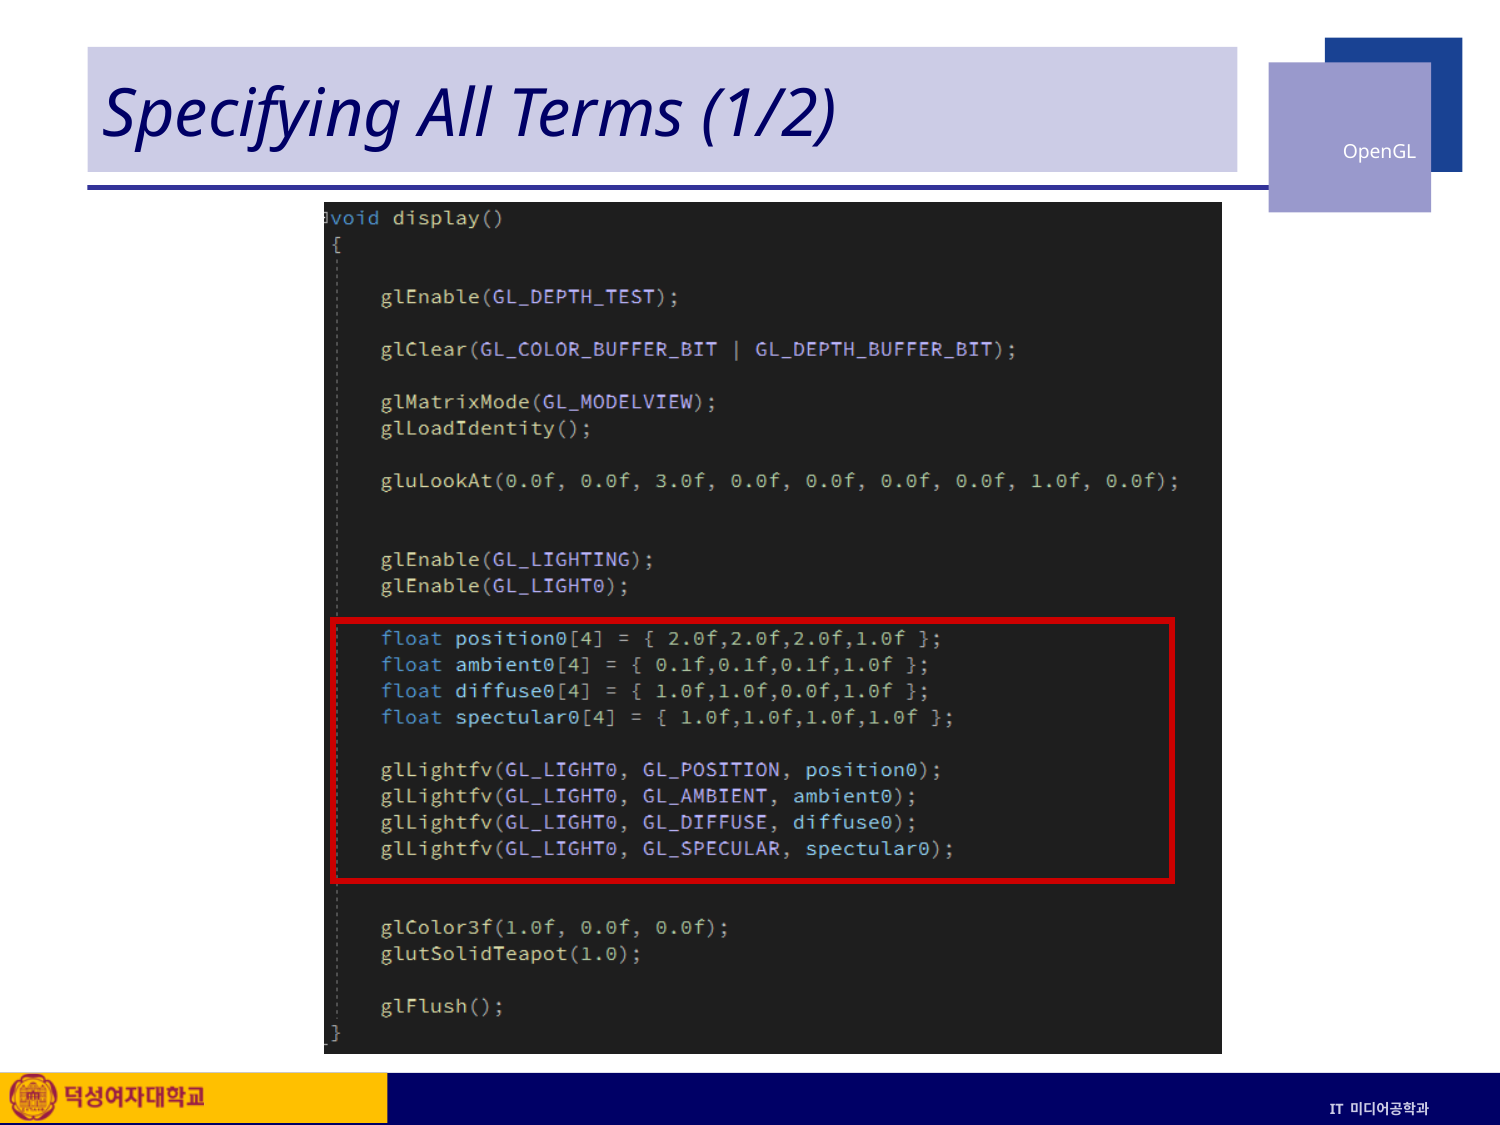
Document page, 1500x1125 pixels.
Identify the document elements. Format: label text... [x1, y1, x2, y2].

title Specifying All Terms (1/2) [87, 46, 1238, 172]
picture [324, 202, 1223, 1055]
picture [0, 1034, 228, 1125]
